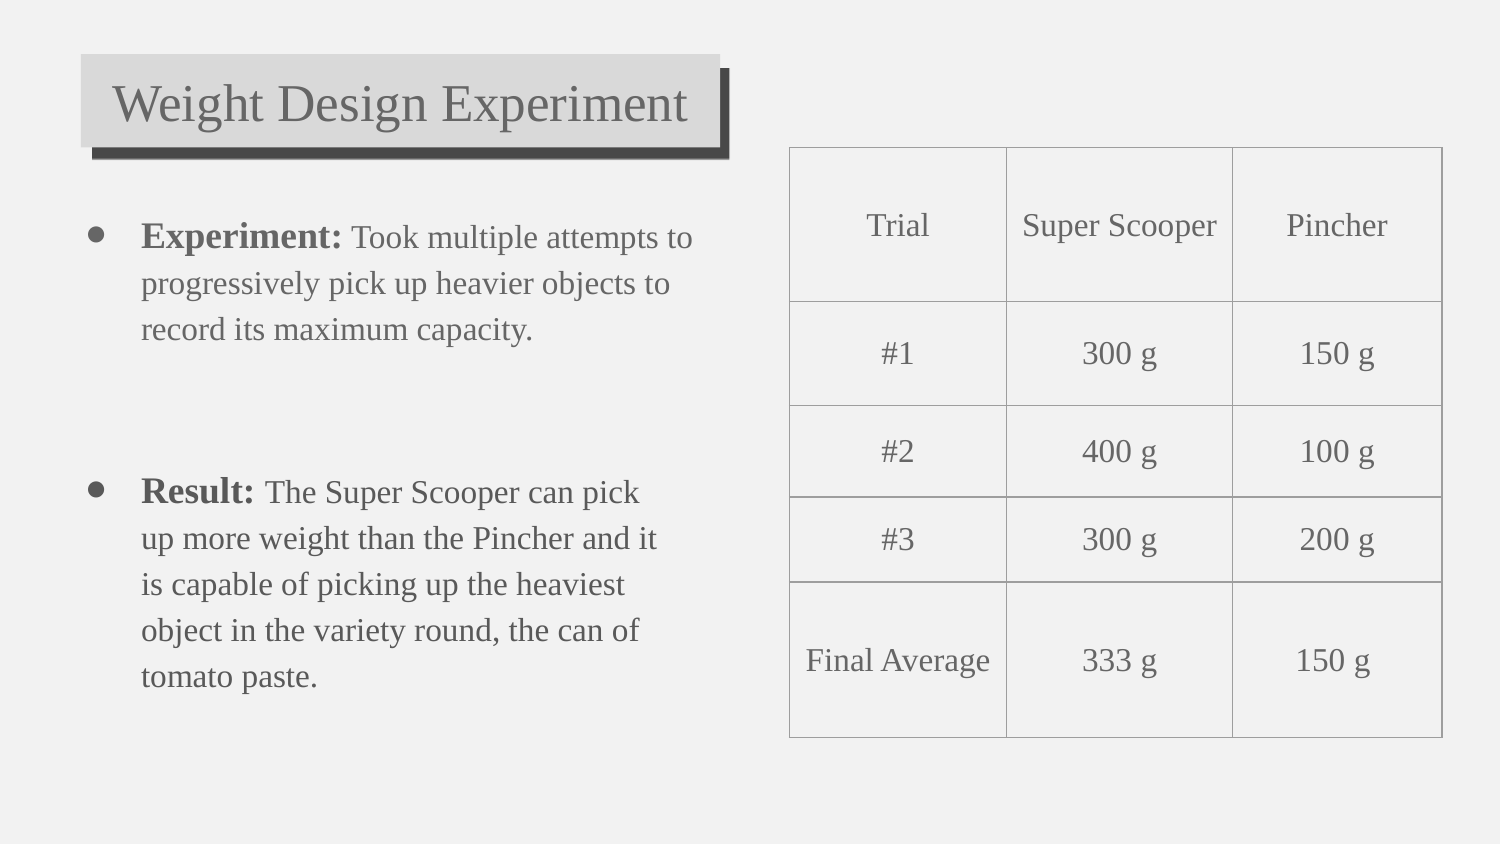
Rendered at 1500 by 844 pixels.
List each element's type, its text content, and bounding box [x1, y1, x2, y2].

table_cell 200 g [1233, 498, 1441, 581]
table_cell 333 g [1007, 583, 1232, 737]
list Experiment: Took multiple attempts to progressively pick up heavier objects to record its maximum capacity. [51, 189, 750, 444]
table_cell 100 g [1233, 406, 1441, 496]
table_cell 300 g [1007, 498, 1232, 581]
table_cell #2 [790, 406, 1006, 496]
table_cell 300 g [1007, 302, 1232, 405]
table_cell #1 [790, 302, 1006, 405]
table_header Super Scooper [1007, 148, 1232, 301]
table_cell Final Average [790, 583, 1006, 737]
table_header Trial [790, 148, 1006, 301]
table_header Pincher [1233, 148, 1441, 301]
table_cell 150 g [1233, 583, 1441, 737]
text_box Result: The Super Scooper can pick up more weight than the Pincher and it is capable of picking up the heaviest object in the variety round, the can of tomato paste. [51, 443, 685, 710]
table_cell 400 g [1007, 406, 1232, 496]
table_cell 150 g [1233, 302, 1441, 405]
table_cell #3 [790, 498, 1006, 581]
title Weight Design Experiment [35, 53, 766, 148]
